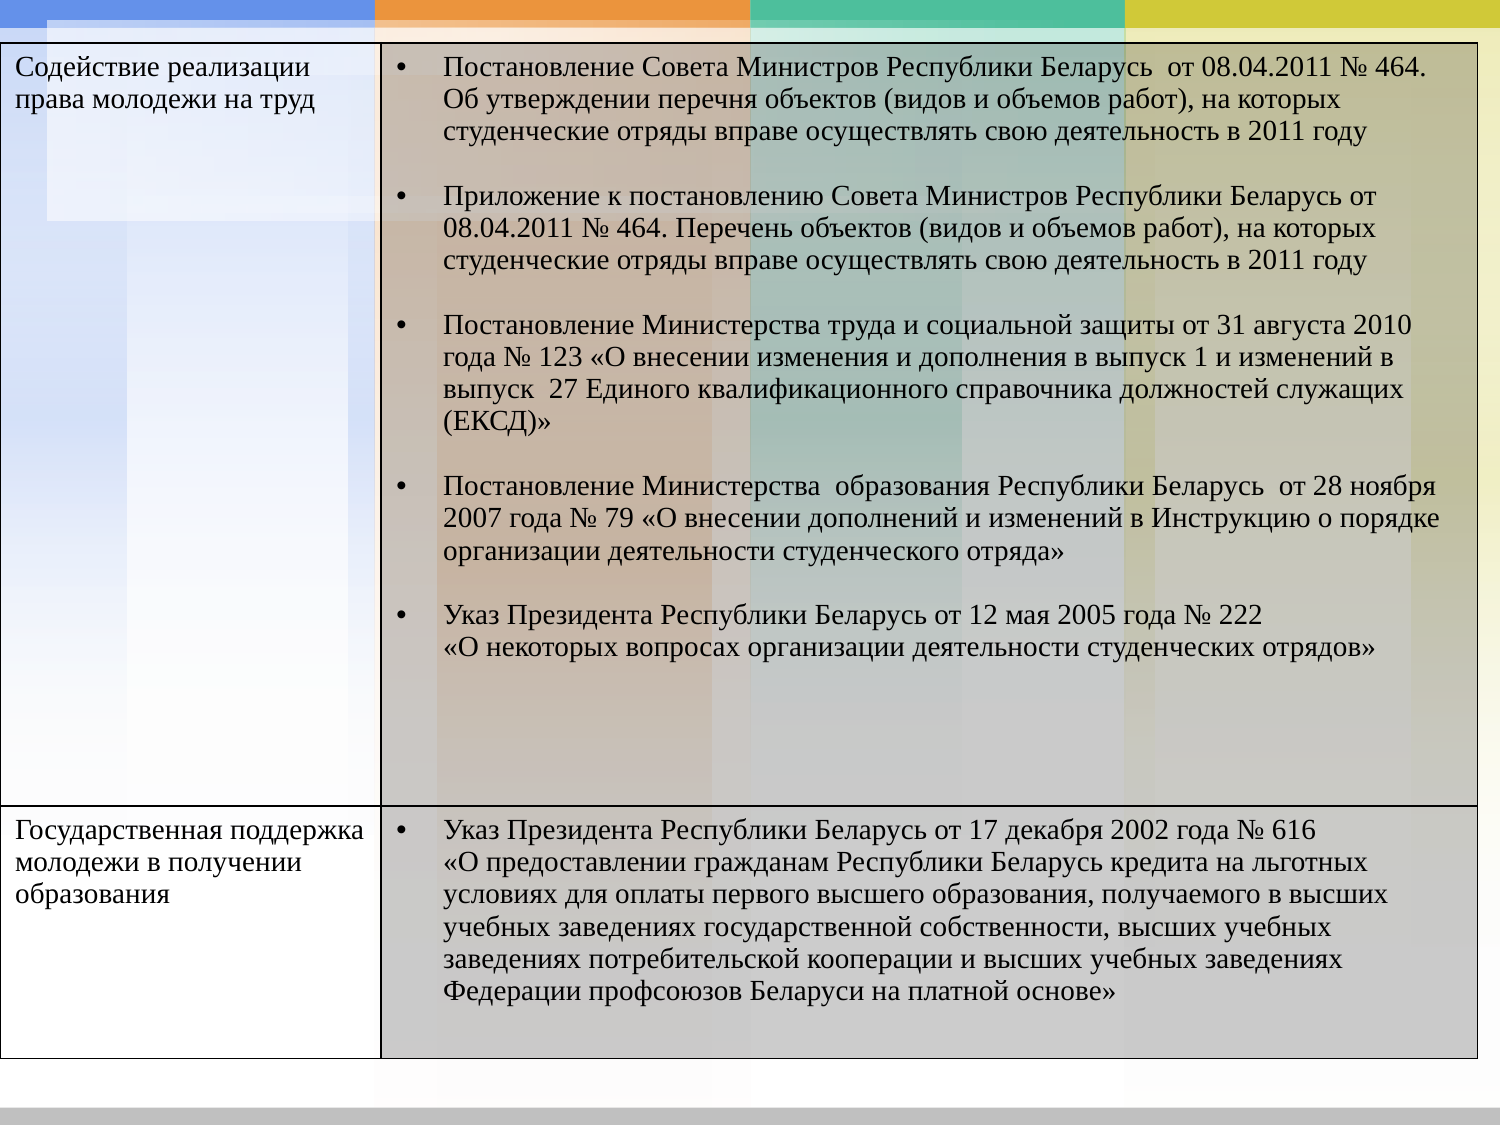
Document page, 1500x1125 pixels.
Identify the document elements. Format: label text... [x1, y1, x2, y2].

table_cell Государственная поддержка молодежи в получении образования [1, 807, 380, 1058]
table_header Постановление Совета Министров Республики Беларусь от 08.04.2011 № 464. Об утверждении перечня объектов (видов и объемов работ), на которых студенческие отряды вправе осуществлять свою деятельность в 2011 году Приложение к постановлению Совета Министров Республики Беларусь от 08.04.2011 № 464. Перечень объектов (видов и объемов работ), на которых студенческие отряды вправе осуществлять свою деятельность в 2011 году Постановление Министерства труда и социальной защиты от 31 августа 2010 года № 123 «О внесении изменения и дополнения в выпуск 1 и изменений в выпуск 27 Единого квалификационного справочника должностей служащих (ЕКСД)» Постановление Министерства образования Республики Беларусь от 28 ноября 2007 года № 79 «О внесении дополнений и изменений в Инструкцию о порядке организации деятельности студенческого отряда» Указ Президента Республики Беларусь от 12 мая 2005 года № 222 «О некоторых вопросах организации деятельности студенческих отрядов» [382, 44, 1477, 805]
table_header Содействие реализации права молодежи на труд [1, 44, 380, 805]
table_cell Указ Президента Республики Беларусь от 17 декабря 2002 года № 616 «О предоставлении гражданам Республики Беларусь кредита на льготных условиях для оплаты первого высшего образования, получаемого в высших учебных заведениях государственной собственности, высших учебных заведениях потребительской кооперации и высших учебных заведениях Федерации профсоюзов Беларуси на платной основе» [382, 807, 1477, 1058]
